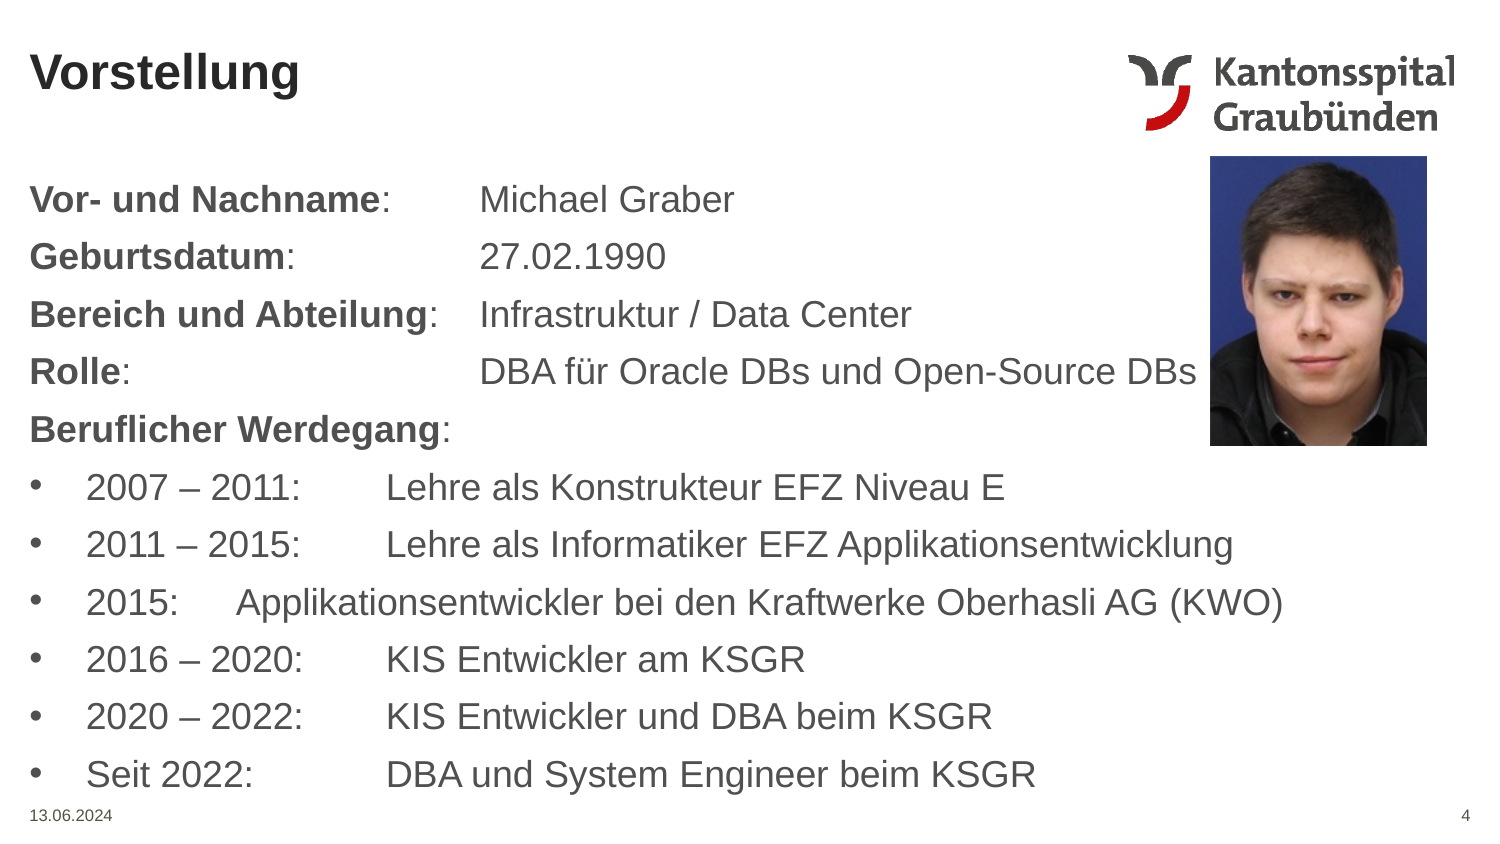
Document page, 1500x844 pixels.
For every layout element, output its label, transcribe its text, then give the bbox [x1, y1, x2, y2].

list Vor- und Nachname: Michael Graber Geburtsdatum: 27.02.1990 Bereich und Abteilung: Infrastruktur / Data Center Rolle: DBA für Oracle DBs und Open-Source DBs Beruflicher Werdegang: 2007 – 2011: Lehre als Konstrukteur EFZ Niveau E 2011 – 2015: Lehre als Informatiker EFZ Applikationsentwicklung 2015: Applikationsentwickler bei den Kraftwerke Oberhasli AG (KWO) 2016 – 2020: KIS Entwickler am KSGR 2020 – 2022: KIS Entwickler und DBA beim KSGR Seit 2022: DBA und System Engineer beim KSGR [29, 174, 1471, 790]
picture [1128, 55, 1454, 131]
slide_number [29, 799, 296, 830]
list Vorstellung [29, 32, 1117, 157]
slide_number 4 [1316, 799, 1471, 830]
picture [1210, 156, 1428, 446]
